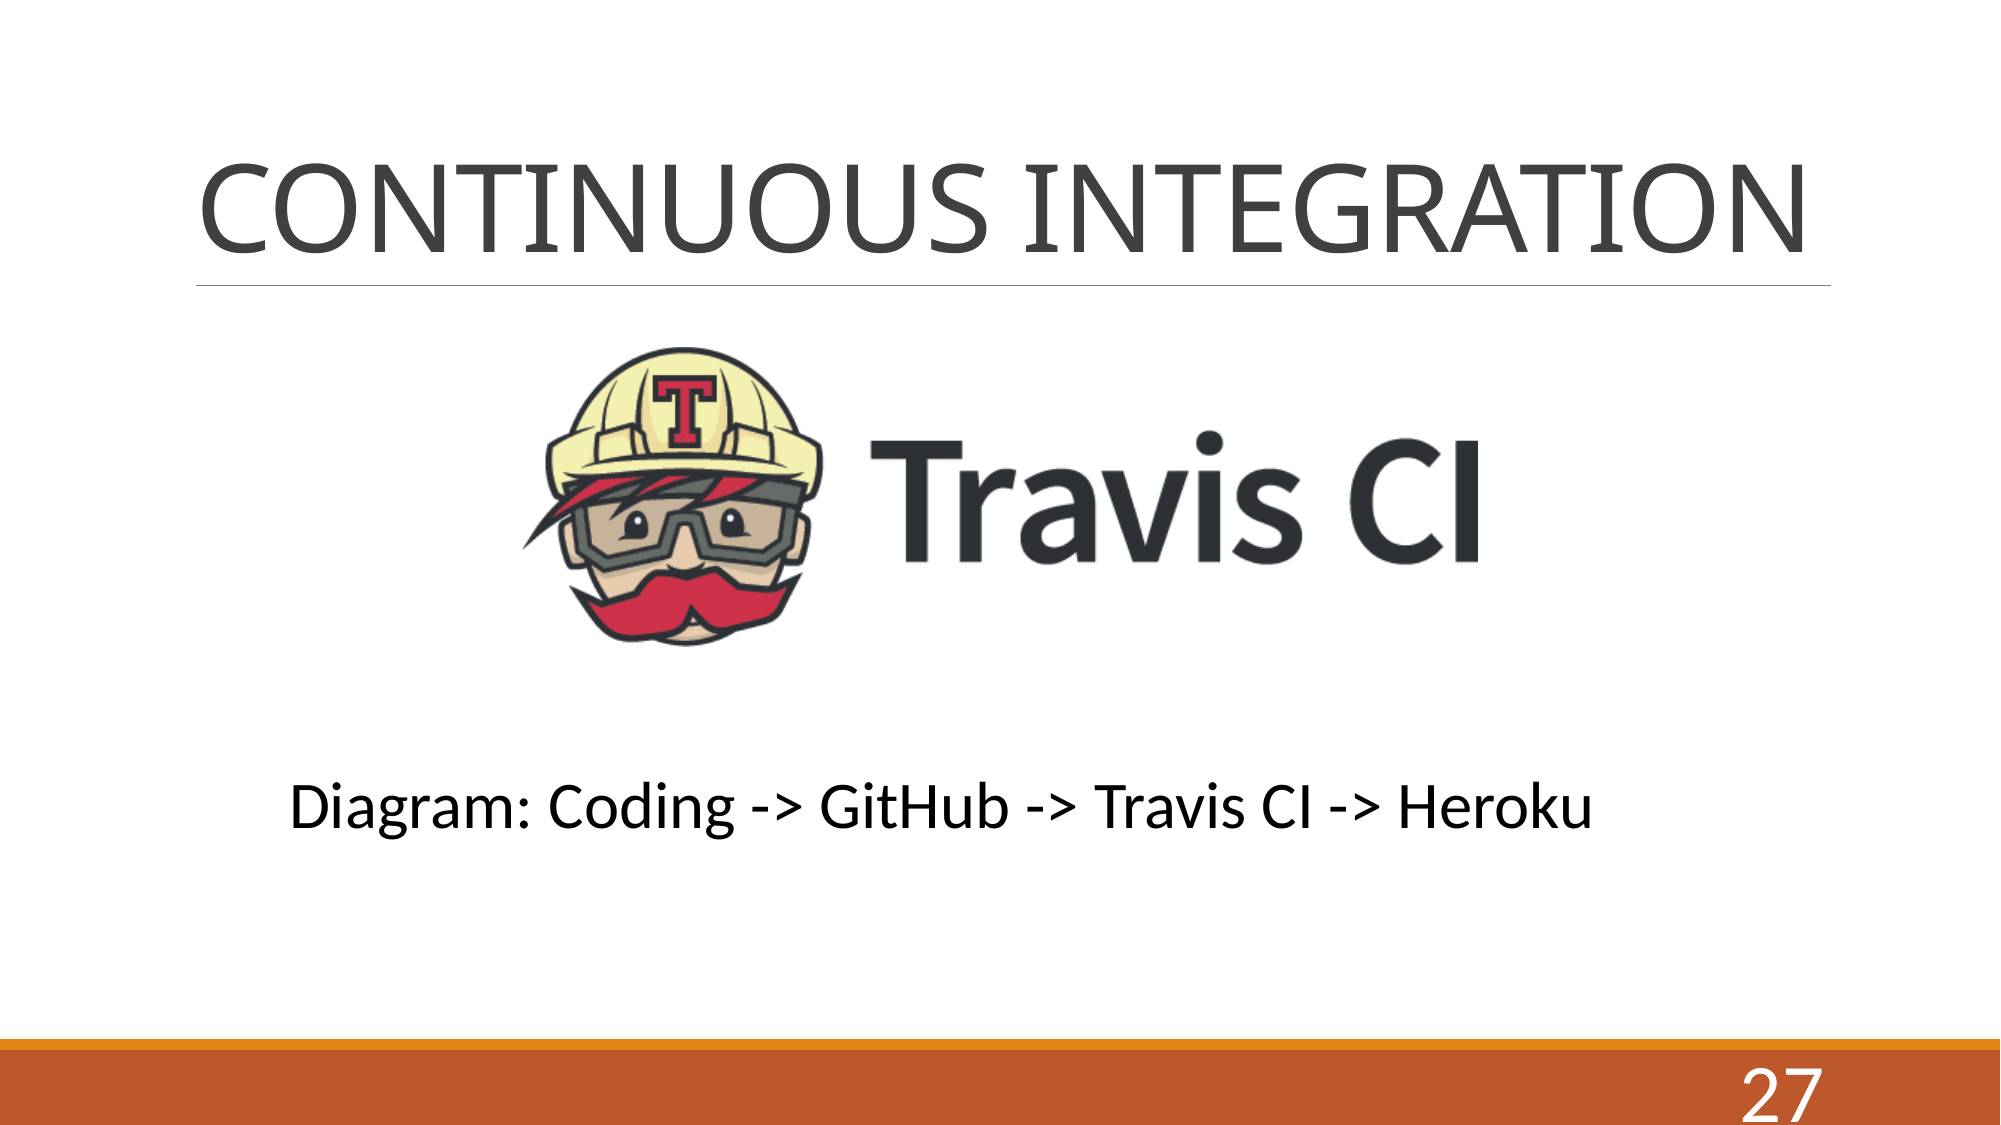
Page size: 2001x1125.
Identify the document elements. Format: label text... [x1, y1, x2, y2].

title CONTINUOUS INTEGRATION [180, 47, 1830, 285]
slide_number 27 [1624, 1059, 1840, 1120]
picture [522, 347, 1478, 647]
text_box Diagram: Coding -> GitHub -> Travis CI -> Heroku [274, 754, 1712, 850]
